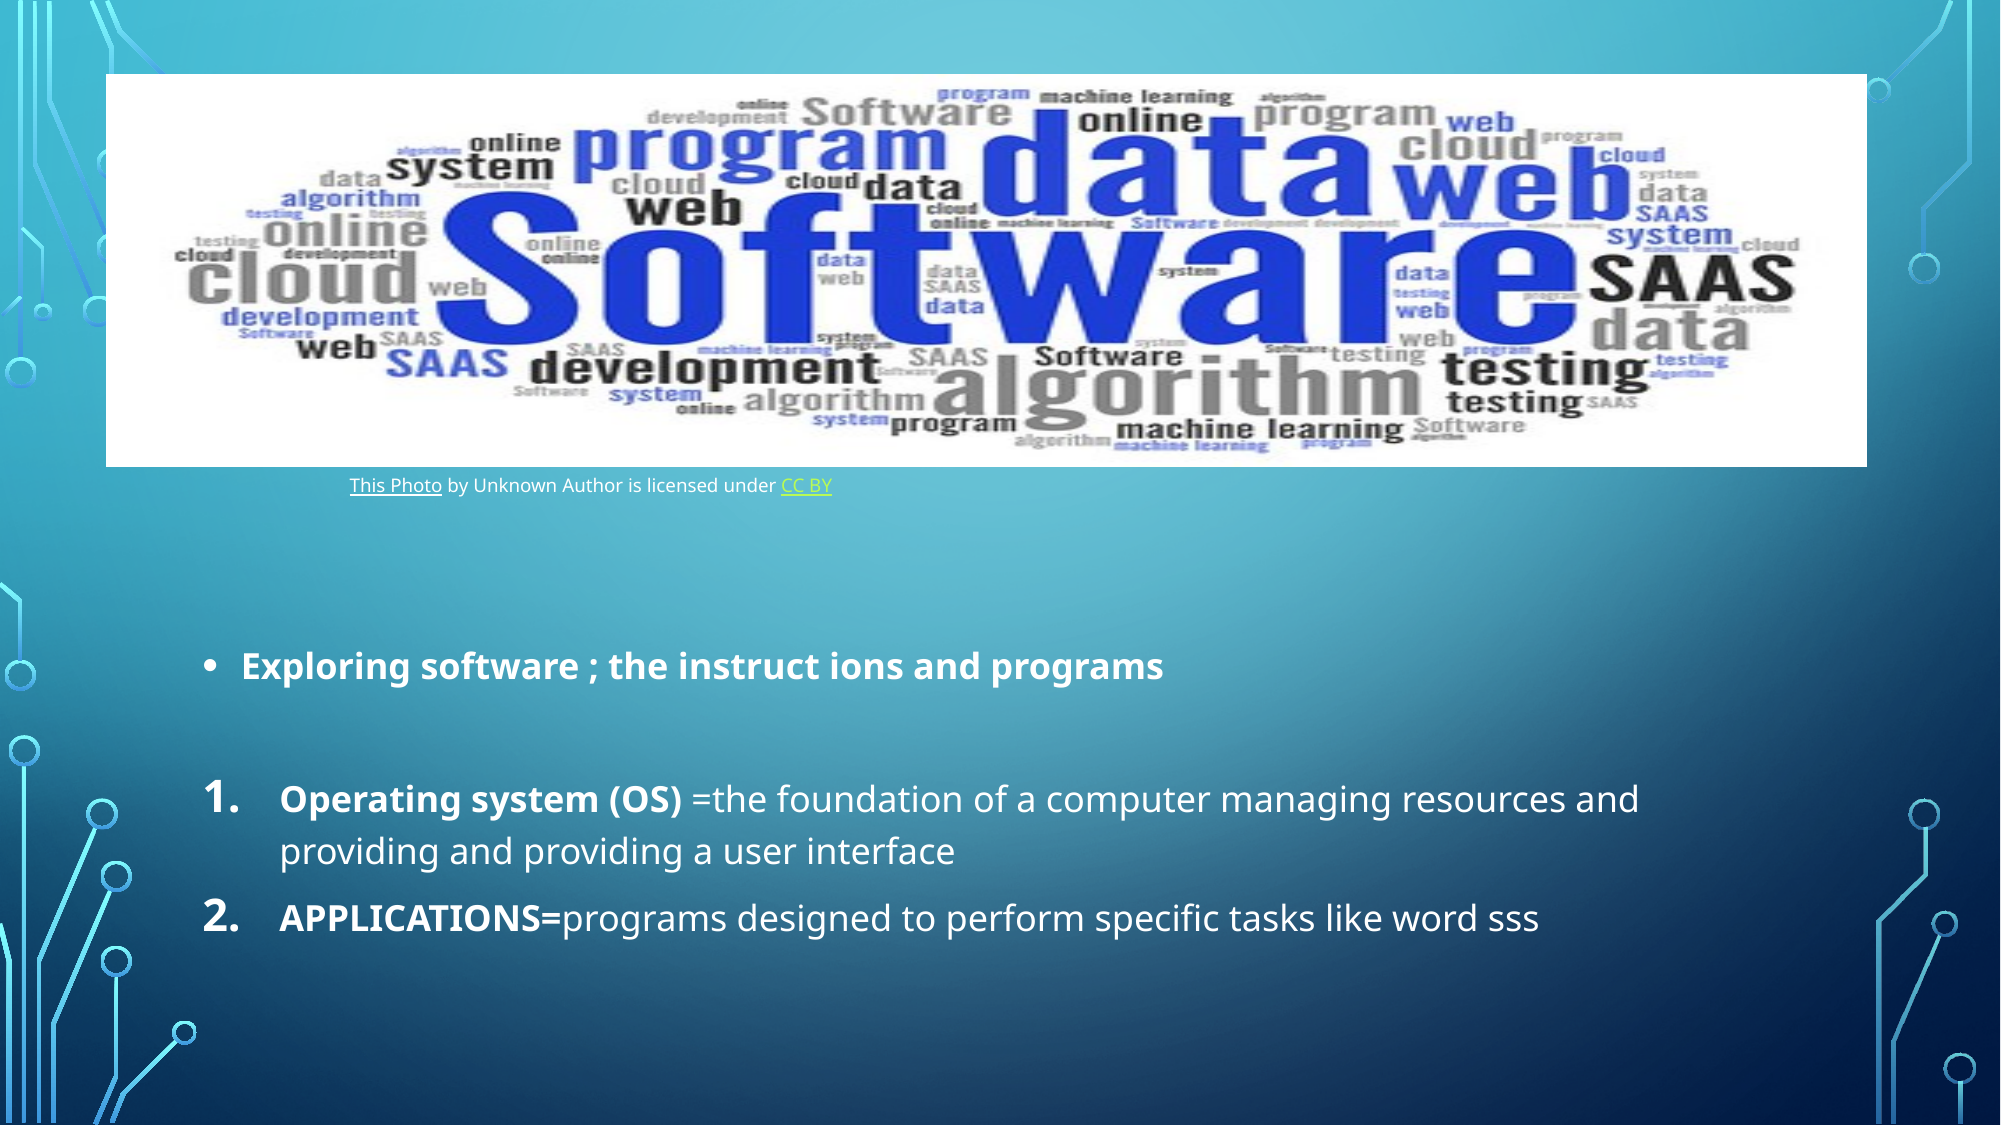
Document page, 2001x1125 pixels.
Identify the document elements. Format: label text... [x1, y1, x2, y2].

list Exploring software ; the instruct ions and programs Operating system (OS) =the foundation of a computer managing resources and providing and providing a user interface APPLICATIONS=programs designed to perform specific tasks like word sss [187, 467, 1813, 950]
picture [105, 74, 1868, 467]
text_box This Photo by Unknown Author is licensed under CC BY [334, 467, 1629, 507]
